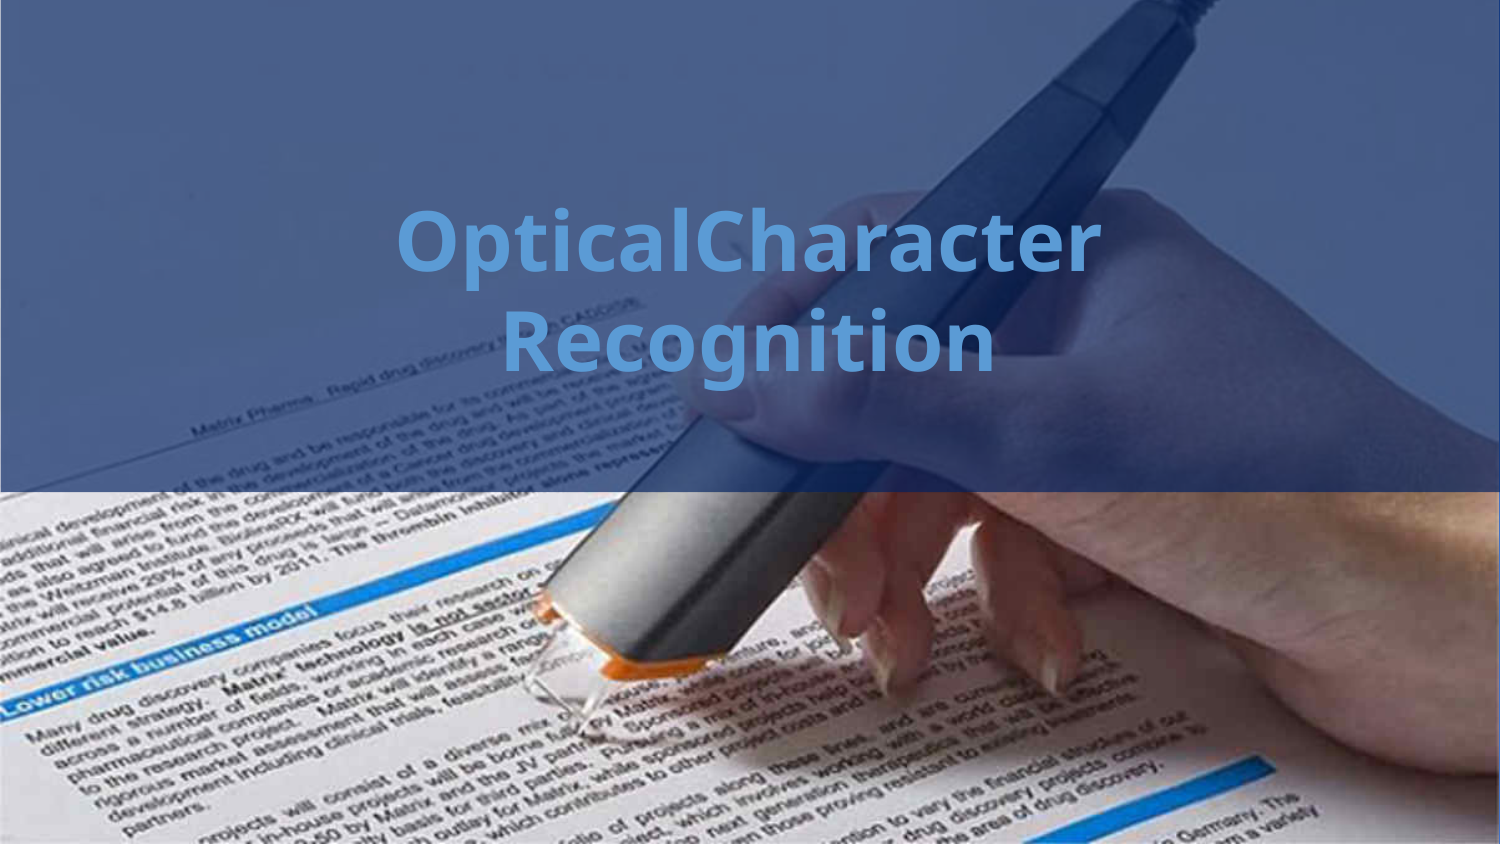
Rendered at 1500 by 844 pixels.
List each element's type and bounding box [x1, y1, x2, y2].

picture [0, 0, 1499, 844]
text_box [142, 185, 1356, 352]
